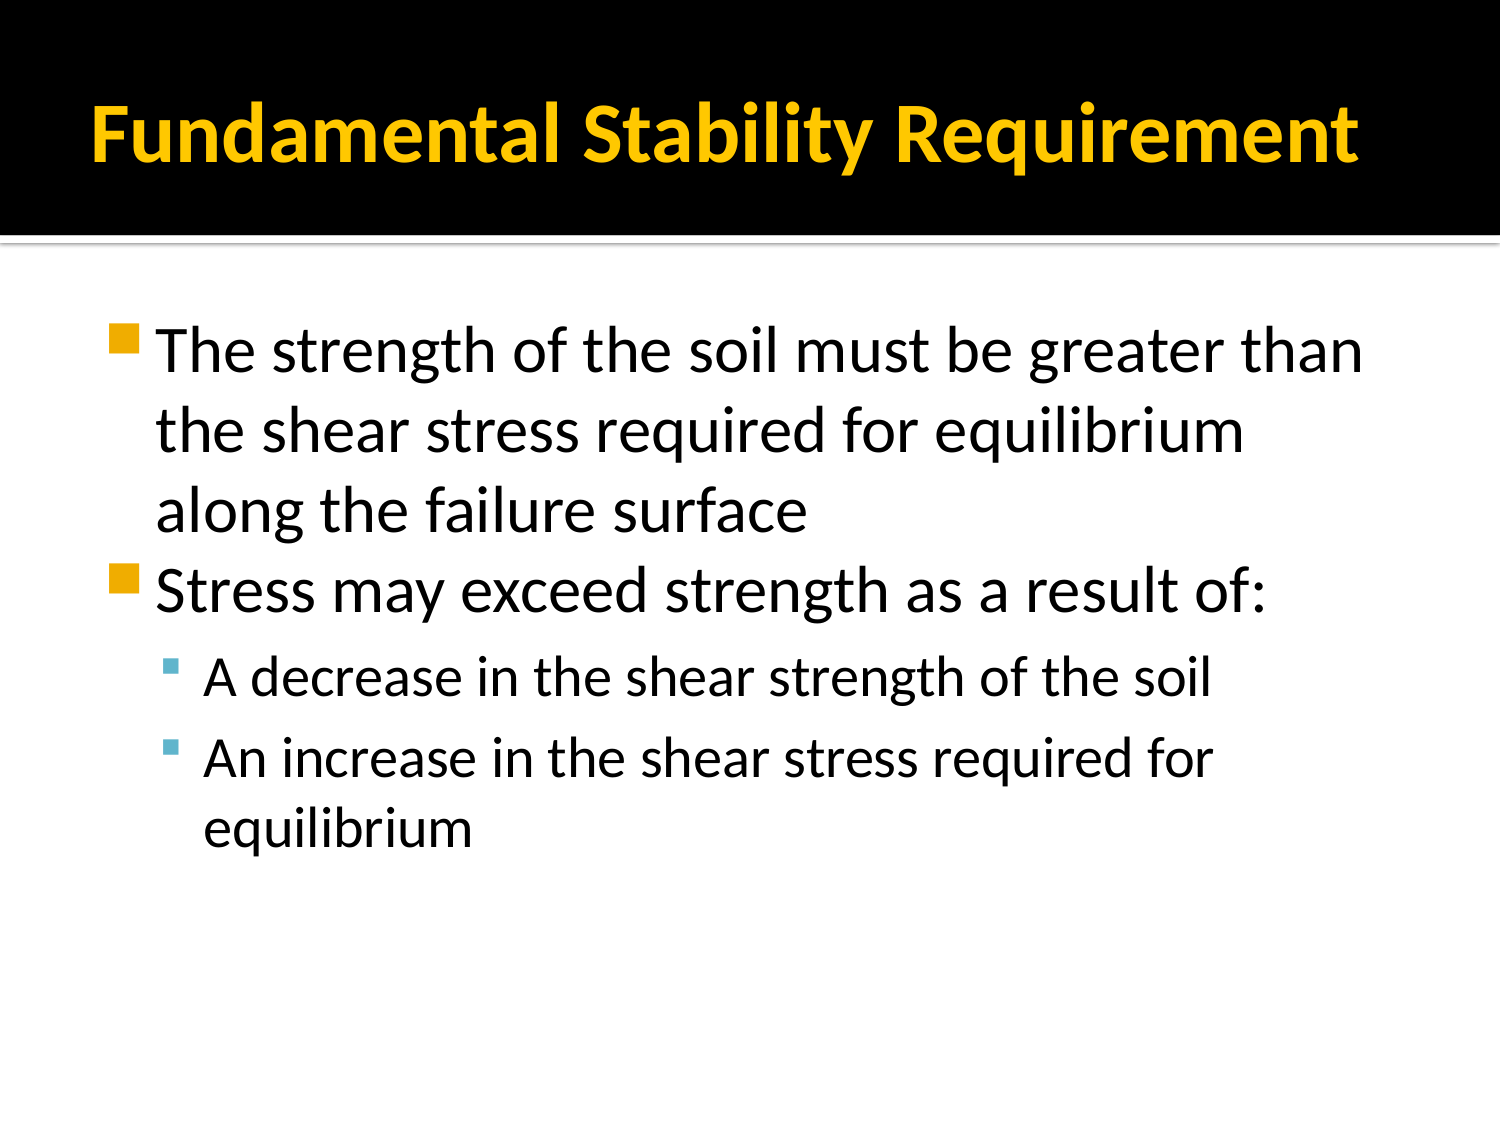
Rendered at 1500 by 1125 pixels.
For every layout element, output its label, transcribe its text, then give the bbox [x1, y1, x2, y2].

list The strength of the soil must be greater than the shear stress required for equilibrium along the failure surface Stress may exceed strength as a result of: A decrease in the shear strength of the soil An increase in the shear stress required for equilibrium [74, 290, 1426, 1051]
title Fundamental Stability Requirement [75, 25, 1425, 231]
